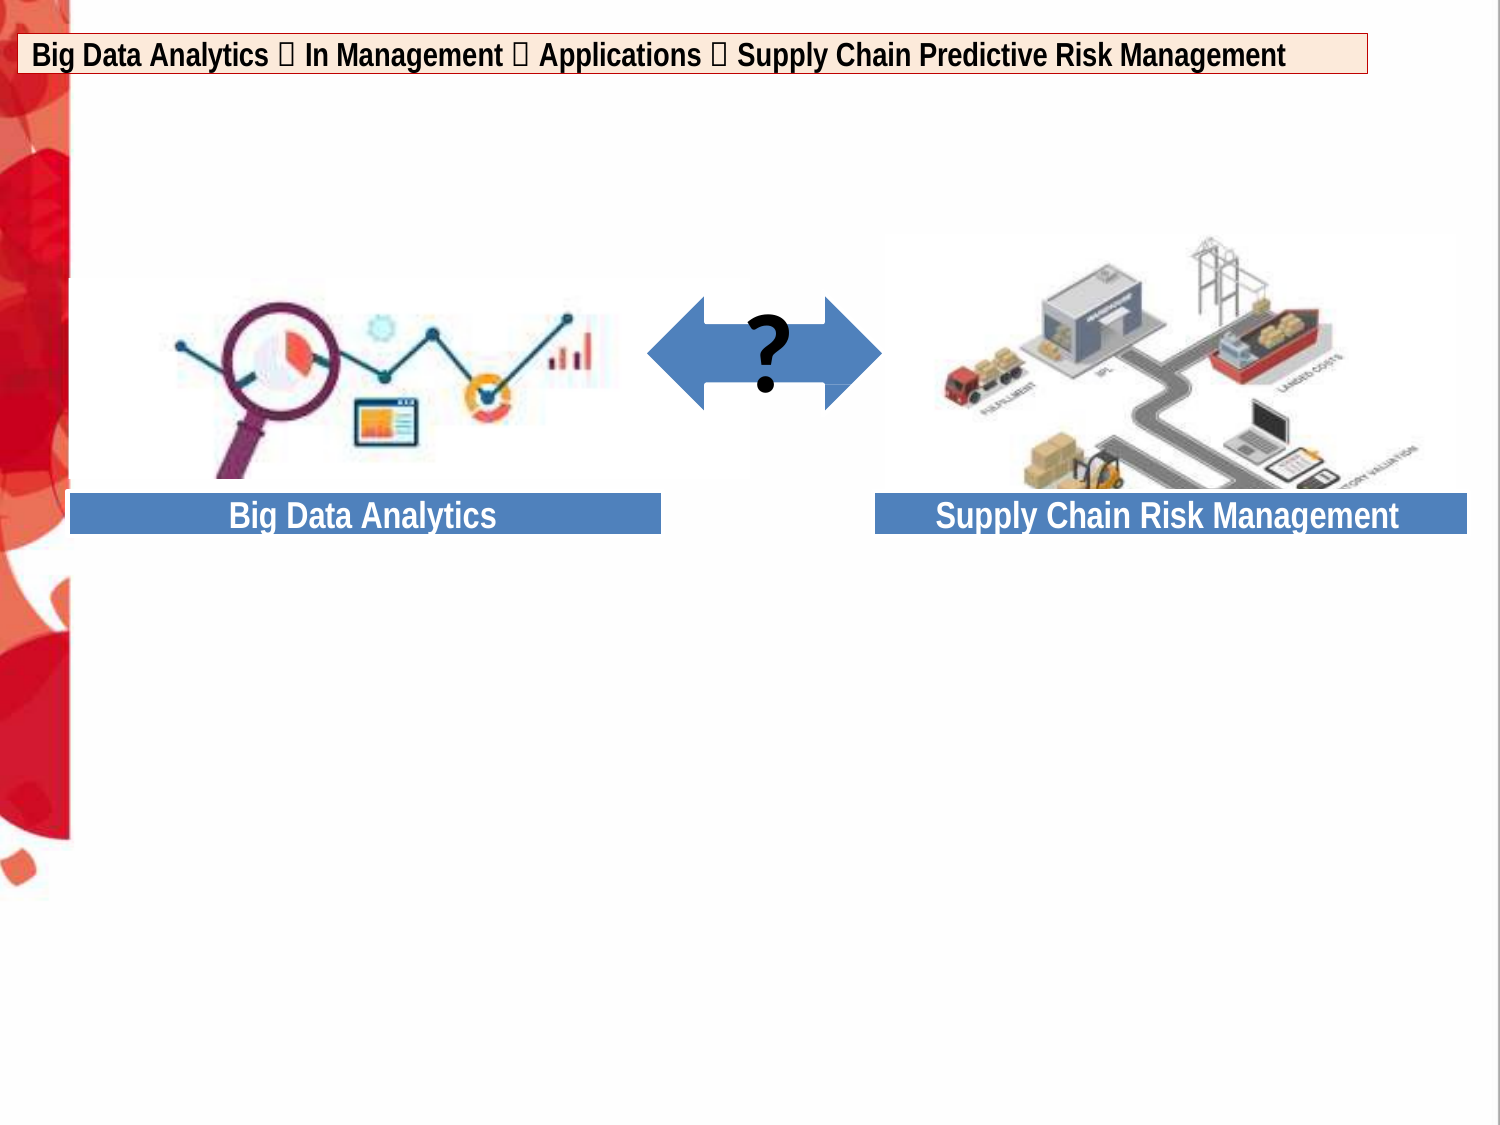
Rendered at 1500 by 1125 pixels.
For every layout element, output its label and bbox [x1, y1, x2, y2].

text_box [68, 234, 1469, 536]
text_box [67, 490, 664, 536]
text_box [17, 33, 1368, 74]
picture [0, 0, 1500, 1125]
